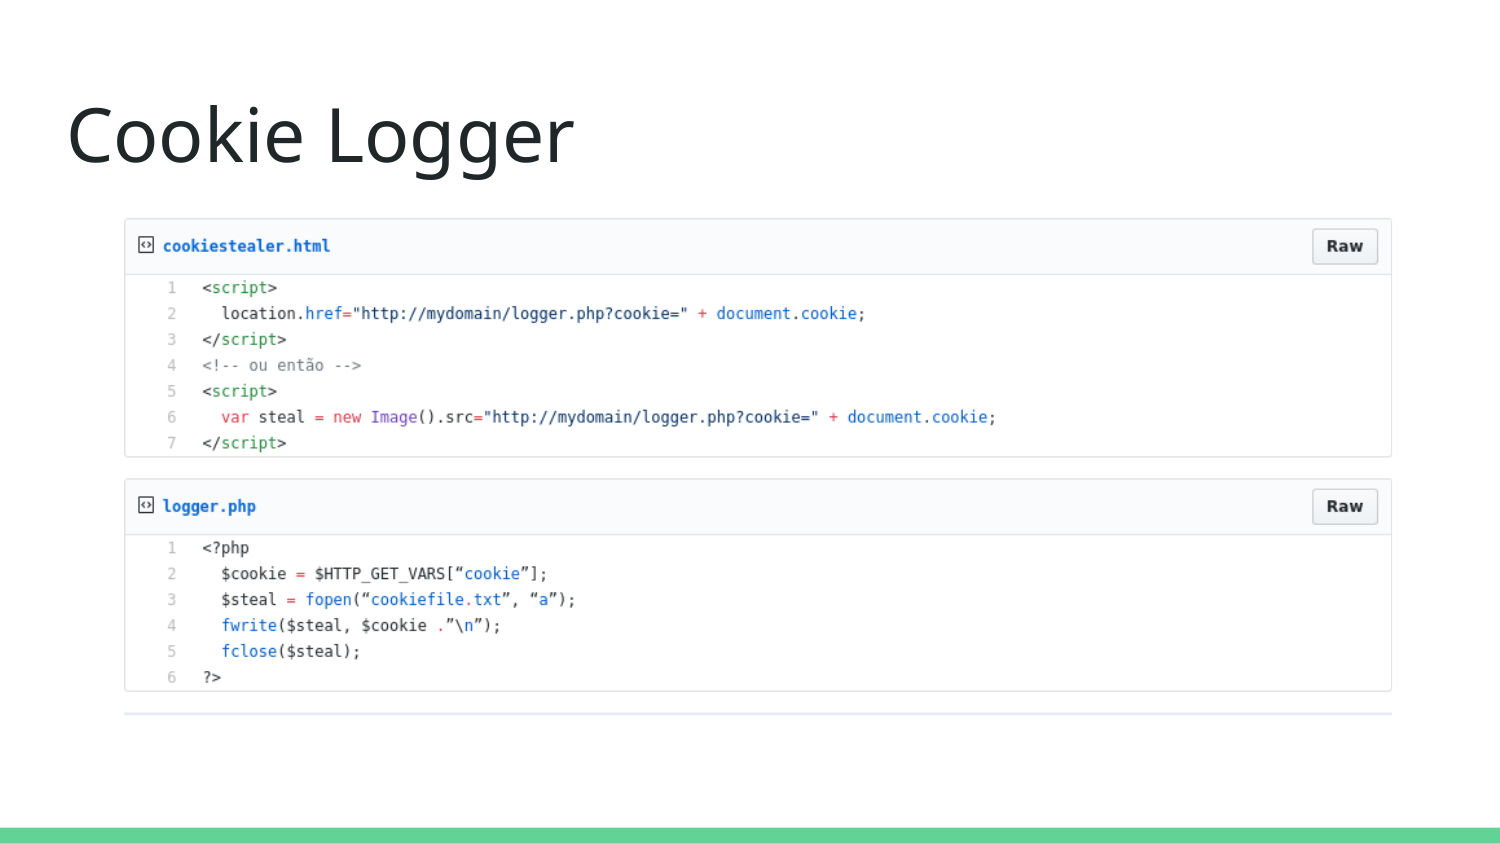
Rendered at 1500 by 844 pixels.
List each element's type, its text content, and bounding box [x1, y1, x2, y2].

title Cookie Logger [51, 72, 1449, 167]
picture [123, 211, 1393, 717]
